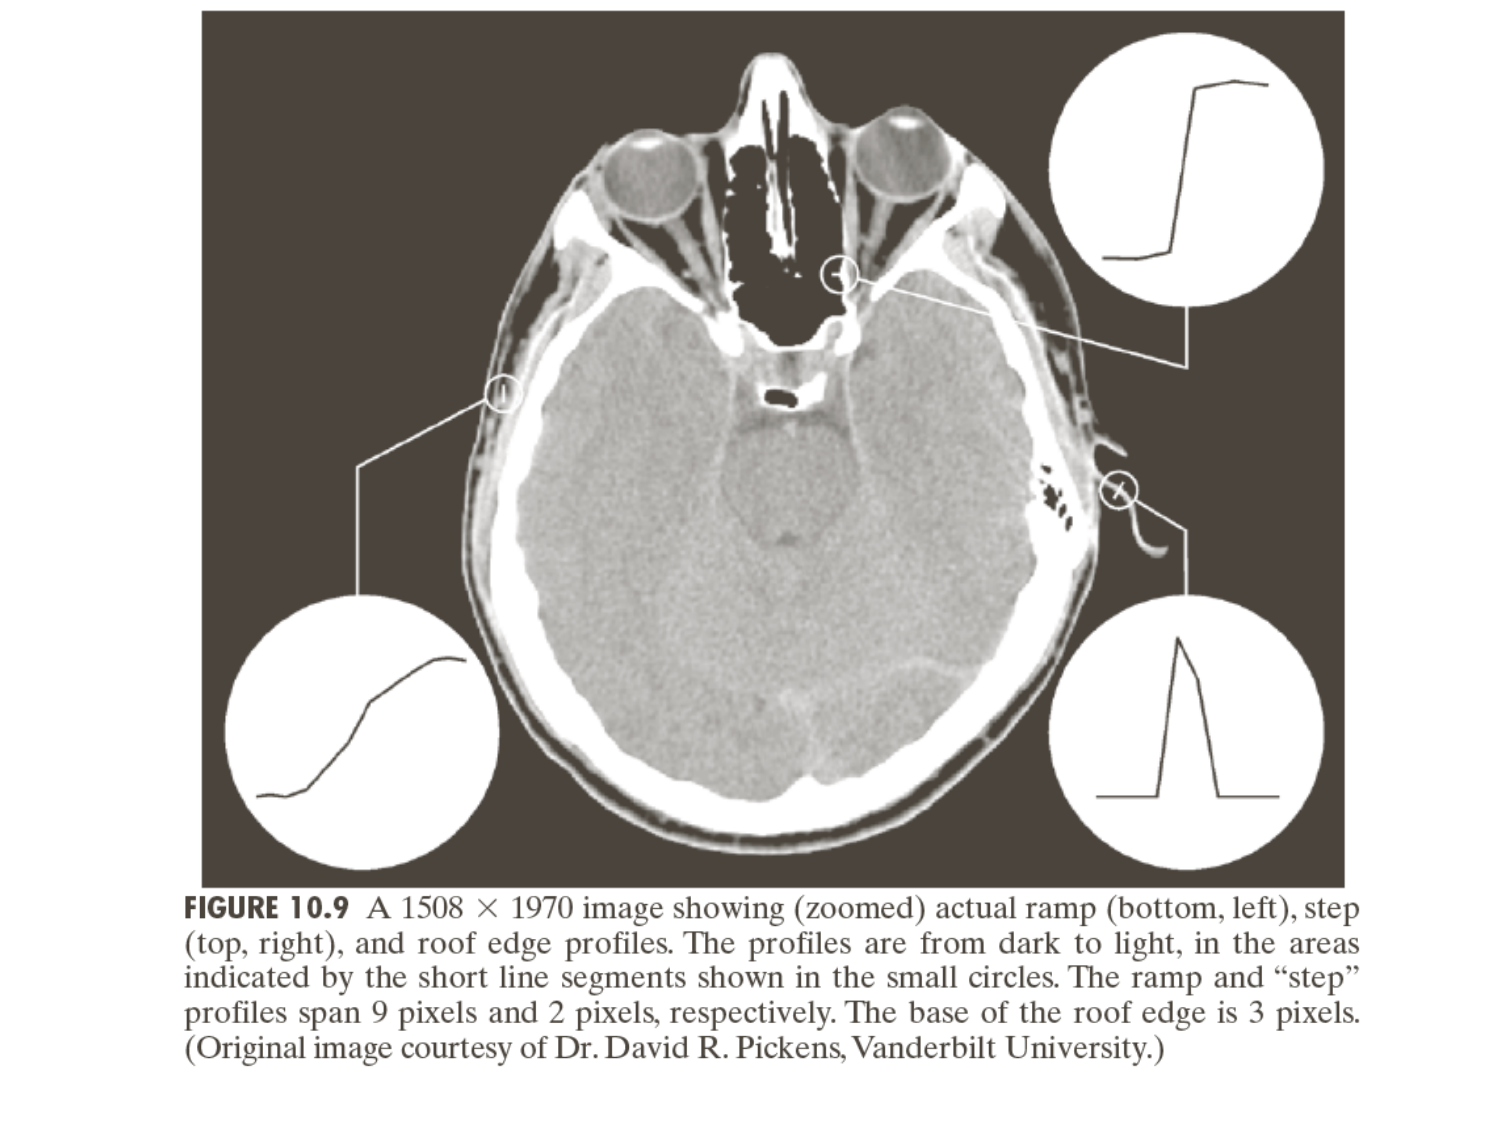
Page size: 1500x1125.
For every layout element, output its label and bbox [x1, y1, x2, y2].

picture [179, 4, 1371, 1074]
